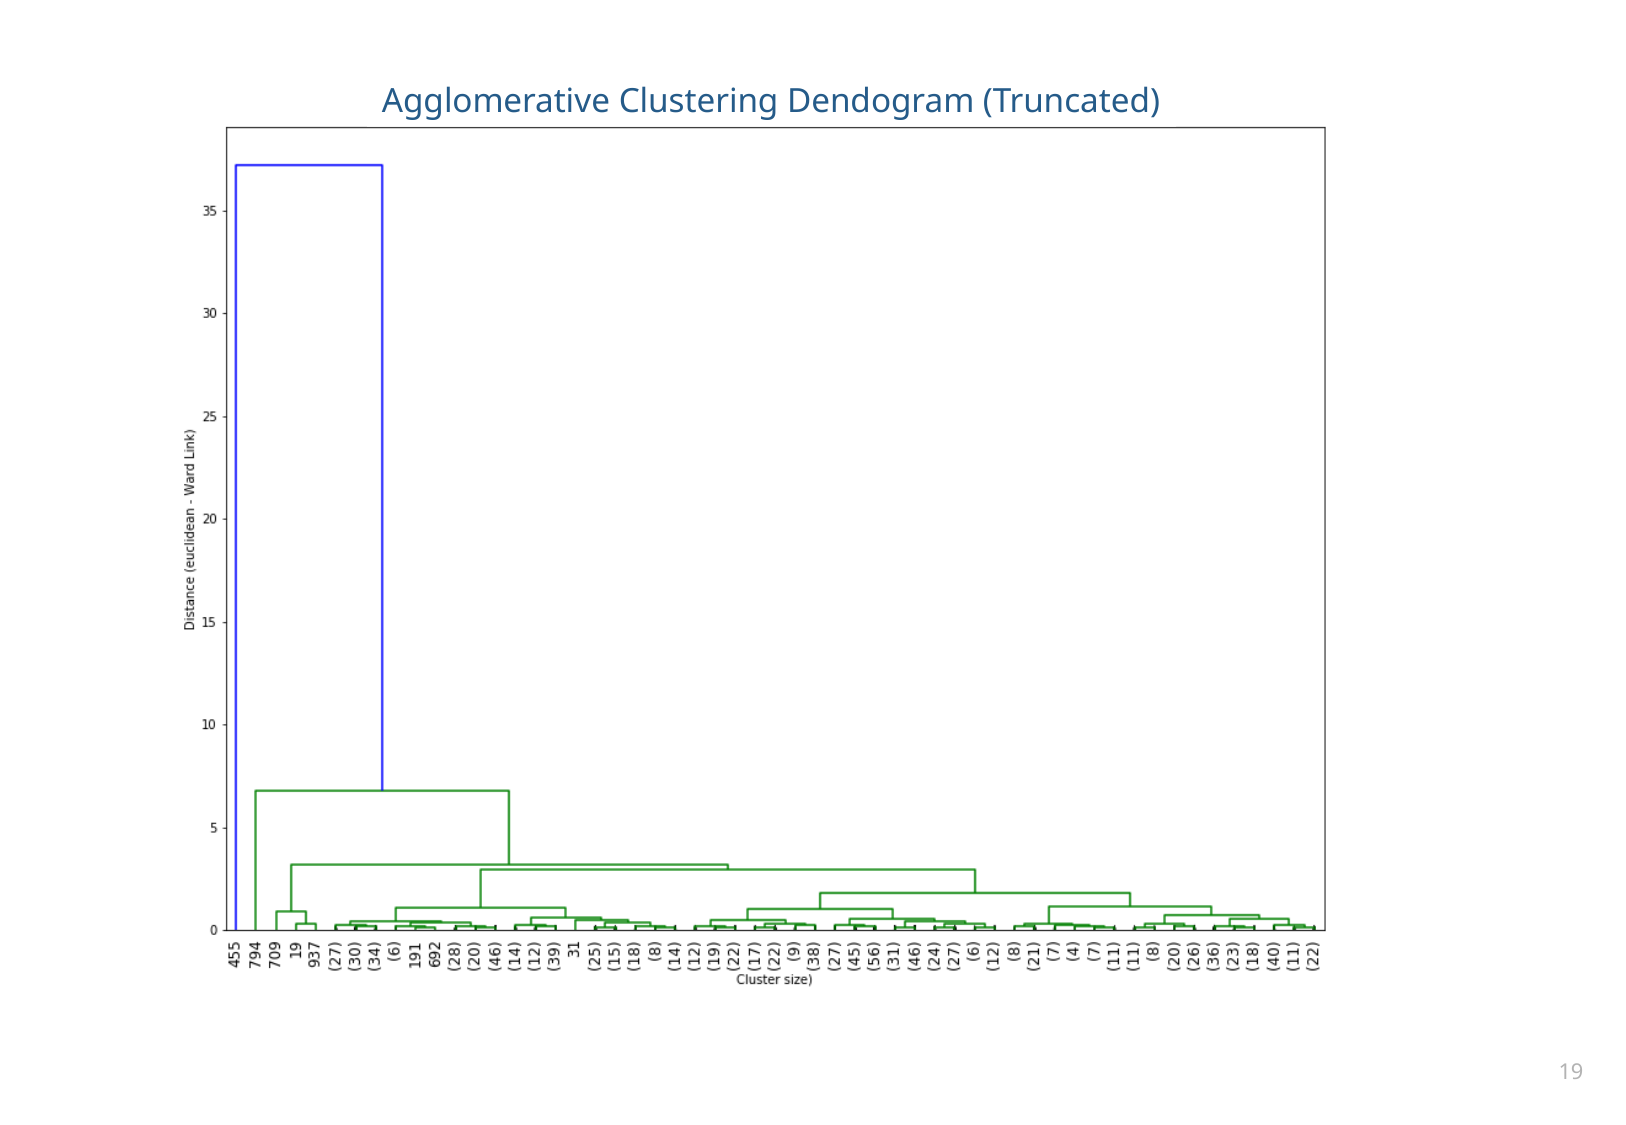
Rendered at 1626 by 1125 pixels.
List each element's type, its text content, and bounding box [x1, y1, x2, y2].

picture [49, 0, 1466, 1063]
slide_number 18 [1219, 1042, 1599, 1103]
